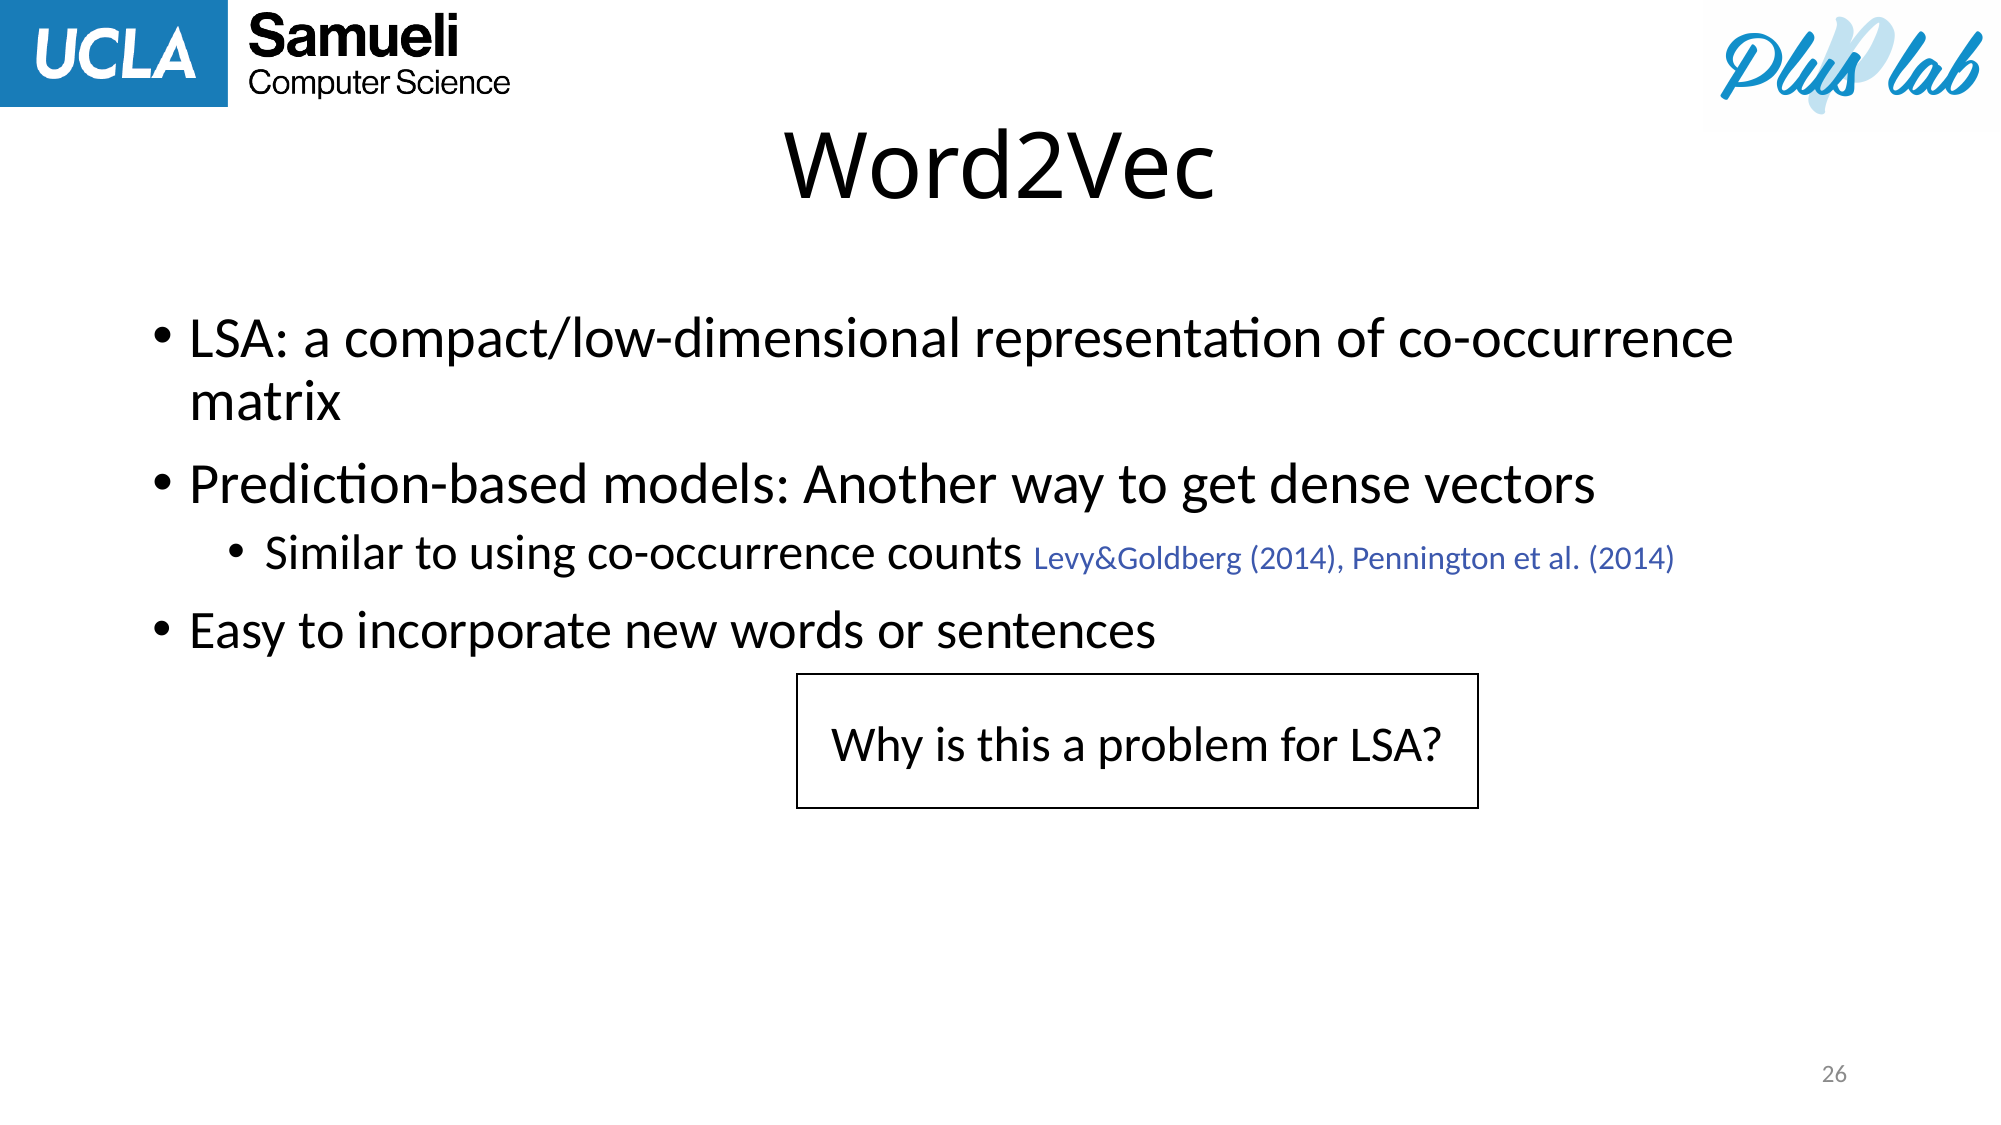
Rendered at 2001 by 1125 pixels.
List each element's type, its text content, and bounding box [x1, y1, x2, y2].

list LSA: a compact/low-dimensional representation of co-occurrence matrix Prediction-based models: Another way to get dense vectors Similar to using co-occurrence counts Levy&Goldberg (2014), Pennington et al. (2014) Easy to incorporate new words or sentences [137, 299, 1863, 1014]
picture [0, 0, 510, 107]
text_box Why is this a problem for LSA? [796, 673, 1479, 809]
slide_number 26 [1412, 1042, 1863, 1103]
title Word2Vec [137, 59, 1863, 278]
picture [1703, 0, 2000, 132]
